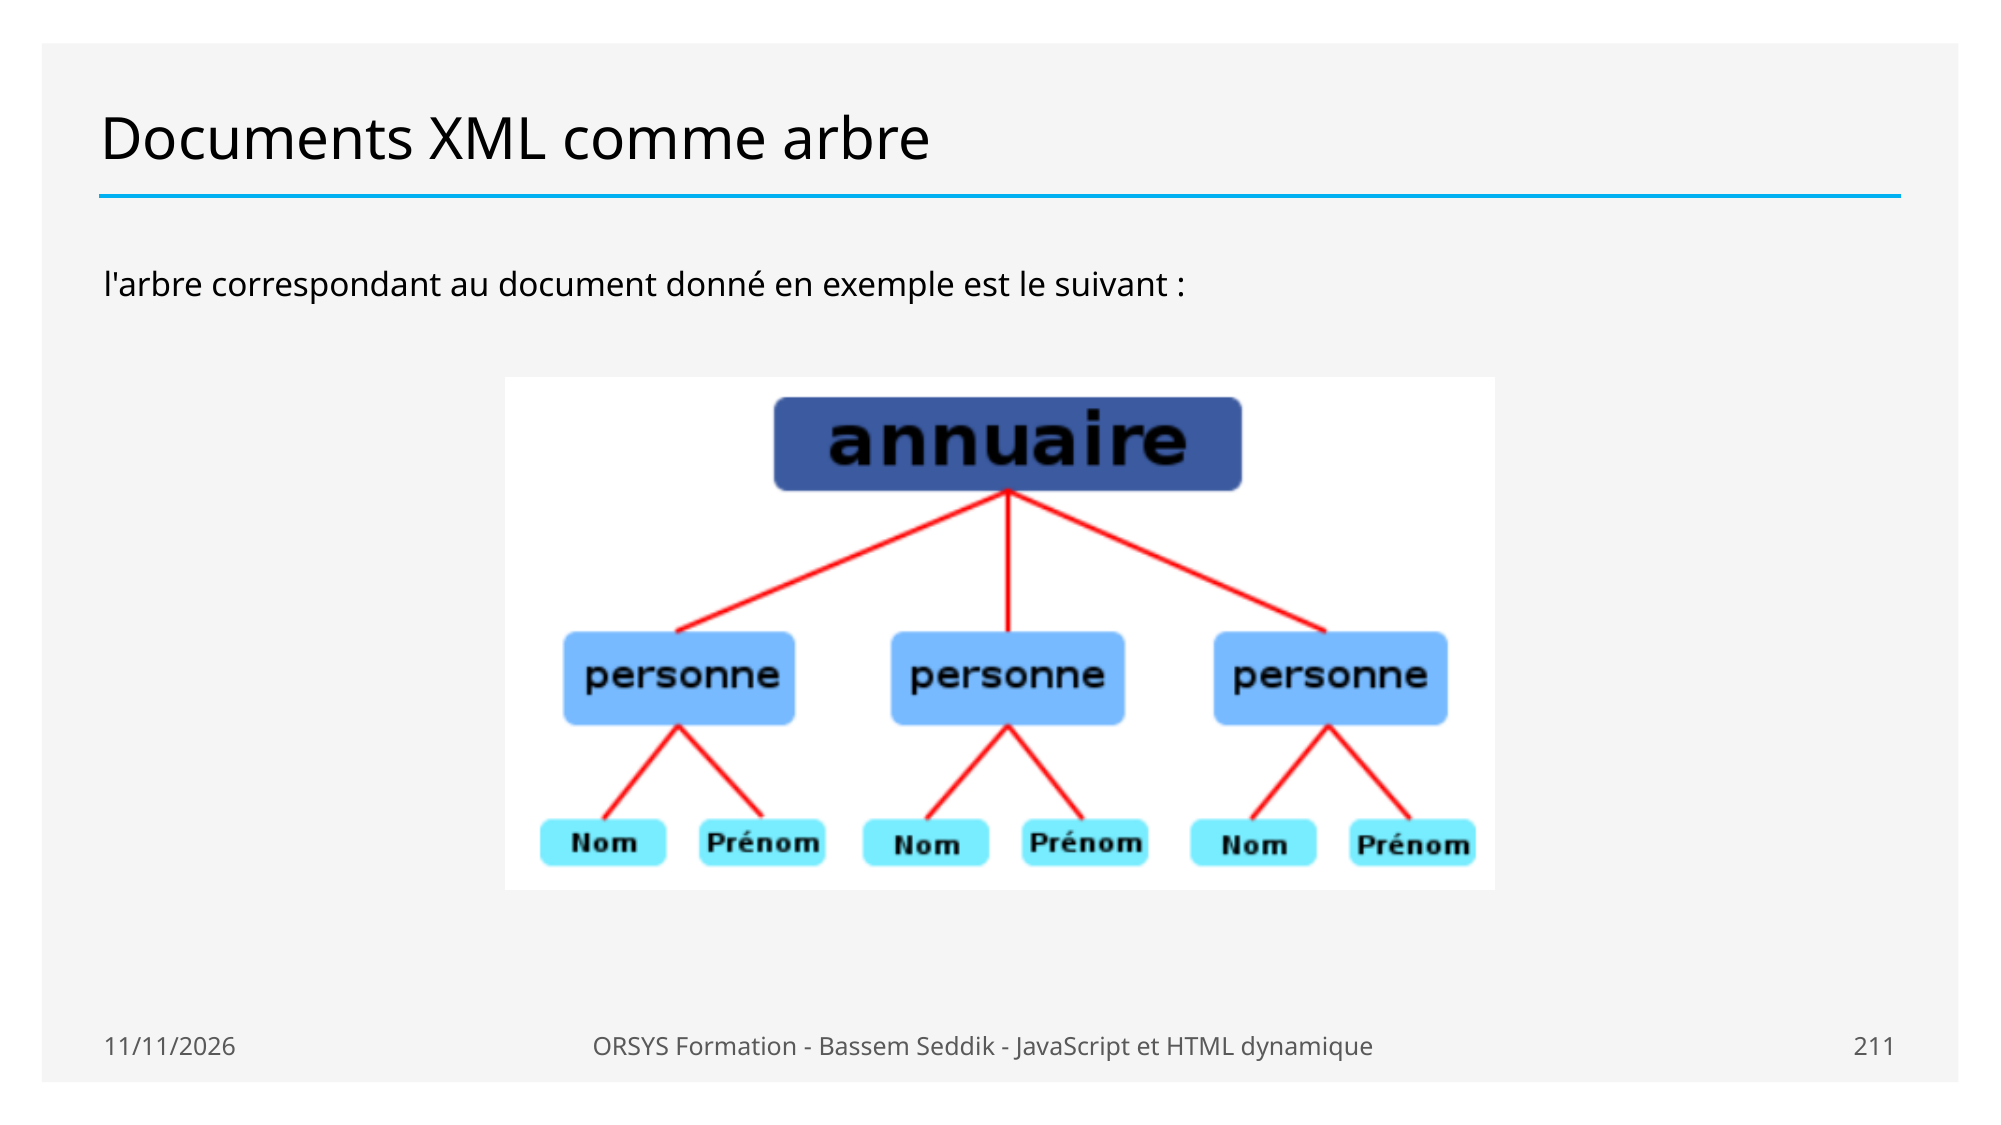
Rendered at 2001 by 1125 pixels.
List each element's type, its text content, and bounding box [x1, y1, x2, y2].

footer ORSYS Formation - Bassem Seddik - JavaScript et HTML dynamique [341, 1017, 1626, 1078]
list l'arbre correspondant au document donné en exemple est le suivant : [88, 235, 1627, 982]
title Documents XML comme arbre [85, 73, 1888, 179]
picture [505, 377, 1495, 890]
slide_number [88, 1017, 341, 1078]
slide_number 211 [1626, 1017, 1912, 1078]
